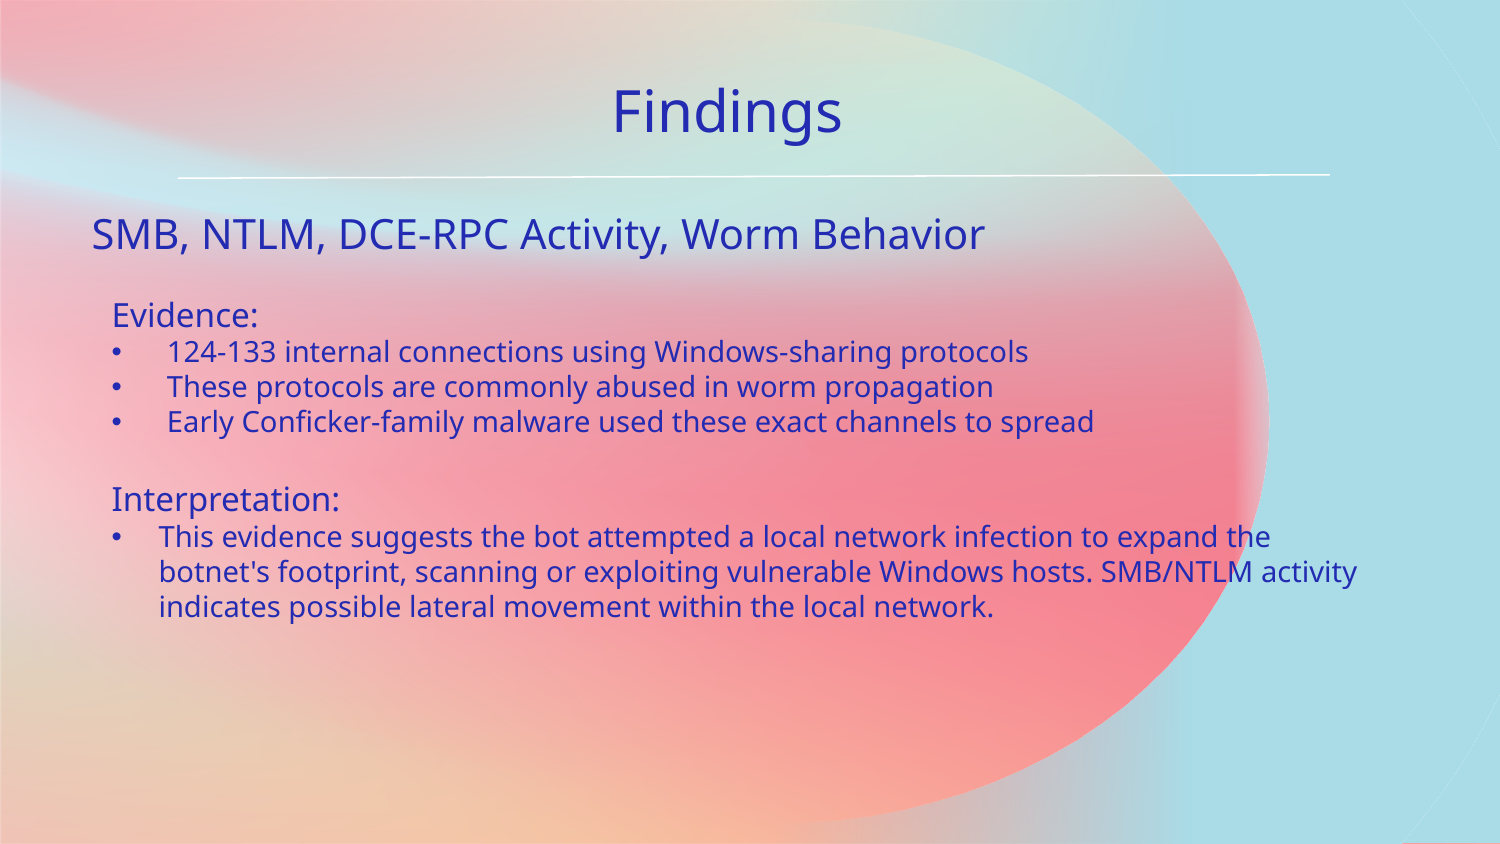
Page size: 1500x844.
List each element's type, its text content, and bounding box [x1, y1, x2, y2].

text_box SMB, NTLM, DCE-RPC Activity, Worm Behavior [76, 200, 1303, 266]
picture [0, 0, 1236, 844]
title Findings [77, 39, 1379, 180]
subtitle Evidence: 124-133 internal connections using Windows-sharing protocols These protocols are commonly abused in worm propagation Early Conficker-family malware used these exact channels to spread Interpretation: This evidence suggests the bot attempted a local network infection to expand the botnet's footprint, scanning or exploiting vulnerable Windows hosts. SMB/NTLM activity indicates possible lateral movement within the local network. [76, 278, 1379, 783]
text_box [177, 174, 1331, 179]
